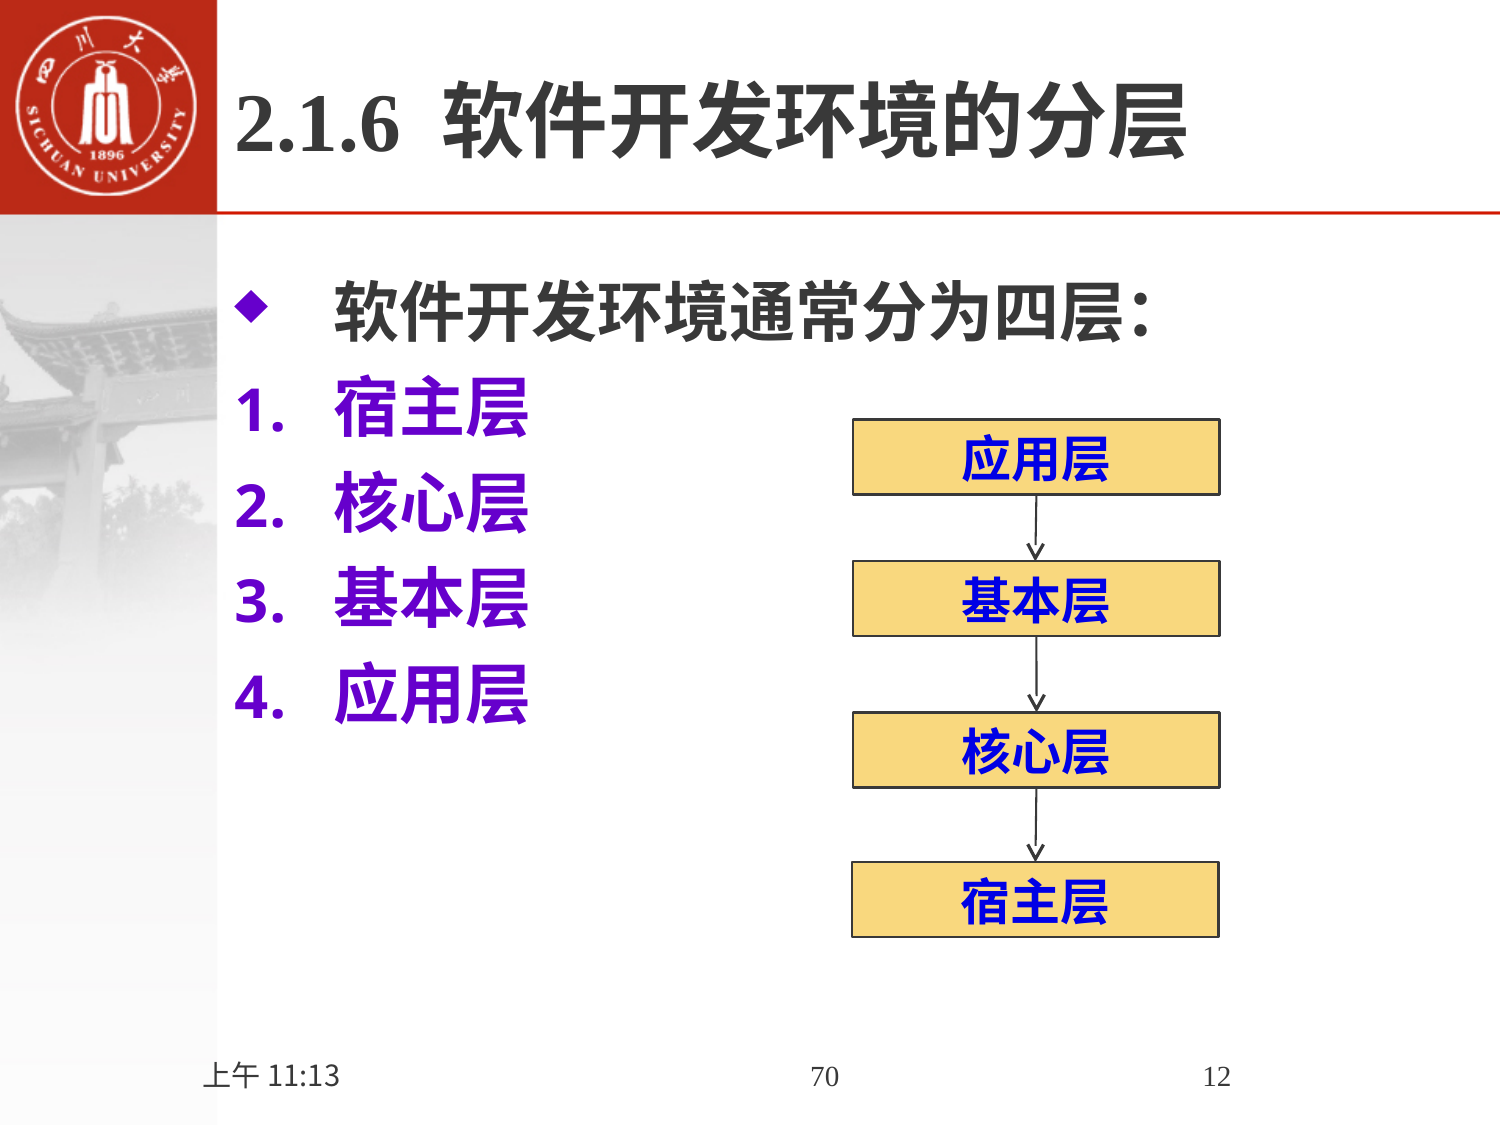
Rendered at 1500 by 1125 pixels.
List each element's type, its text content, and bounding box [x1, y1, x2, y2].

title 2.1.6 软件开发环境的分层 [219, 18, 1495, 217]
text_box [852, 419, 1220, 938]
text_box 上午 11:13 [187, 1049, 500, 1125]
text_box 70 [587, 1049, 1063, 1125]
list 软件开发环境通常分为四层： 宿主层 核心层 基本层 应用层 [219, 262, 1495, 740]
picture [0, 0, 1500, 1125]
text_box <number> [1187, 1049, 1500, 1125]
